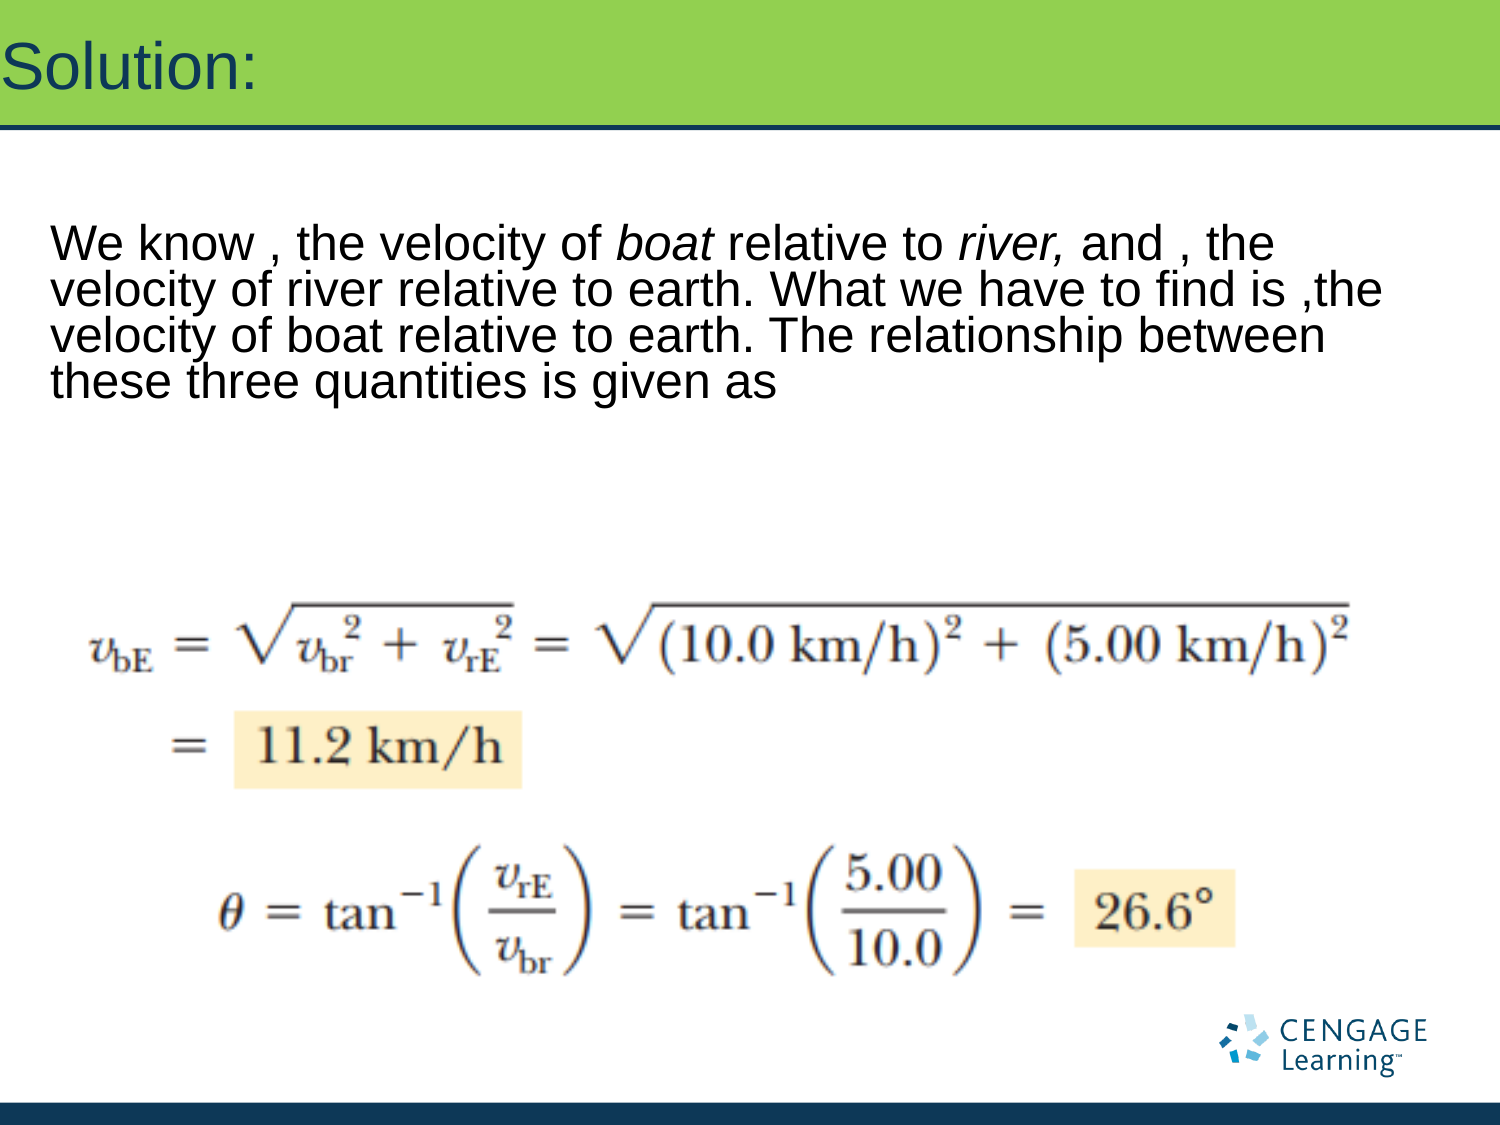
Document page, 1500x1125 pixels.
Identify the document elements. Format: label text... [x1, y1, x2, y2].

title Solution: [0, 0, 1500, 125]
picture [43, 574, 1450, 1101]
